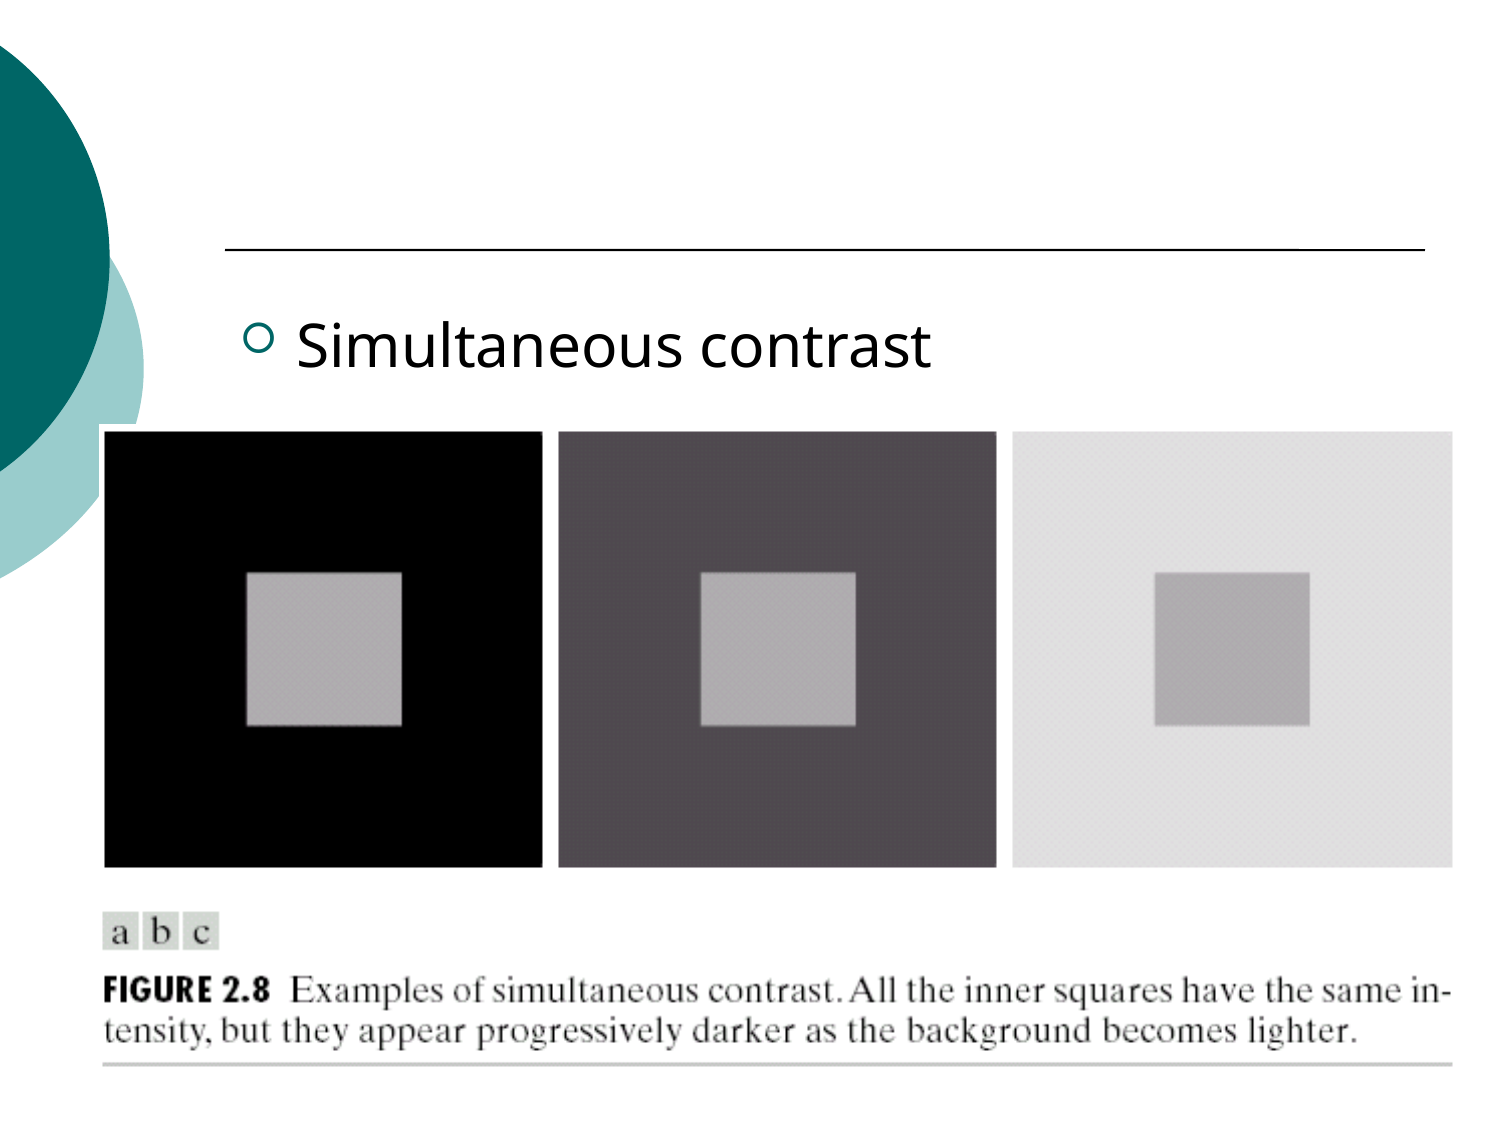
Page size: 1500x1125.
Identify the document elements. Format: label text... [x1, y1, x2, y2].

picture [99, 424, 1463, 1084]
list Simultaneous contrast [224, 299, 1425, 424]
